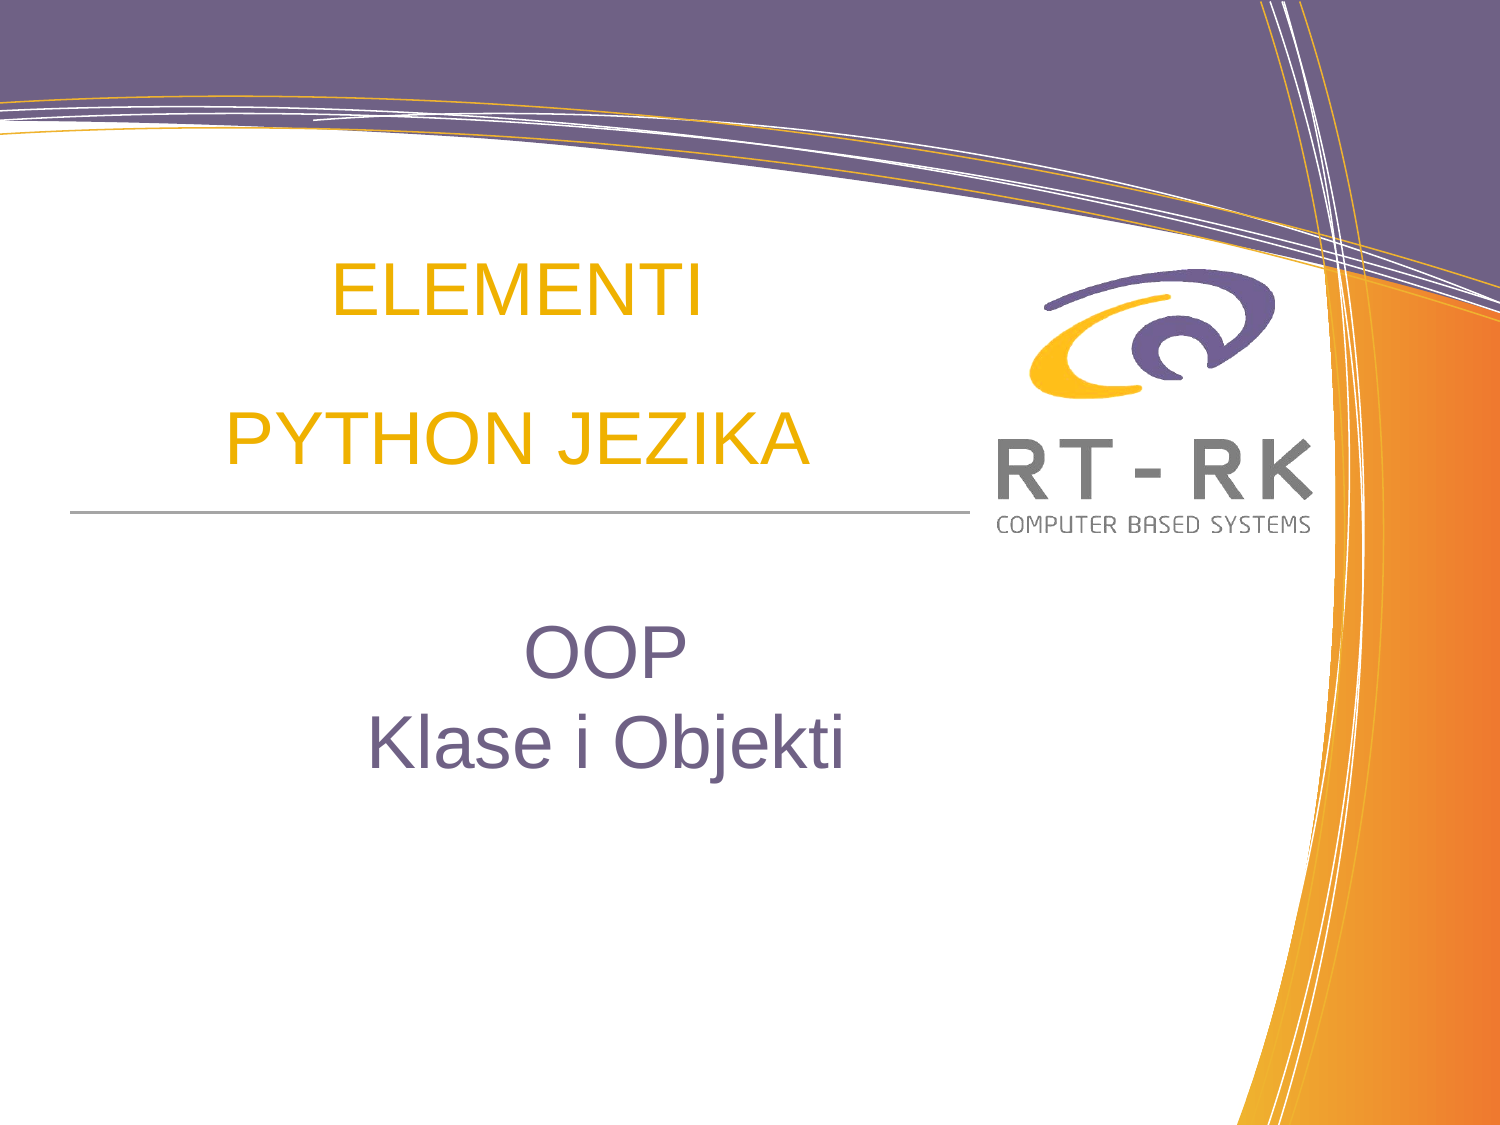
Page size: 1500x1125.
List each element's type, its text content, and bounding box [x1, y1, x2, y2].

picture [997, 269, 1313, 533]
subtitle OOP Klase i Objekti [75, 549, 1138, 838]
title ELEMENTI PYTHON JEZIKA [75, 233, 961, 549]
